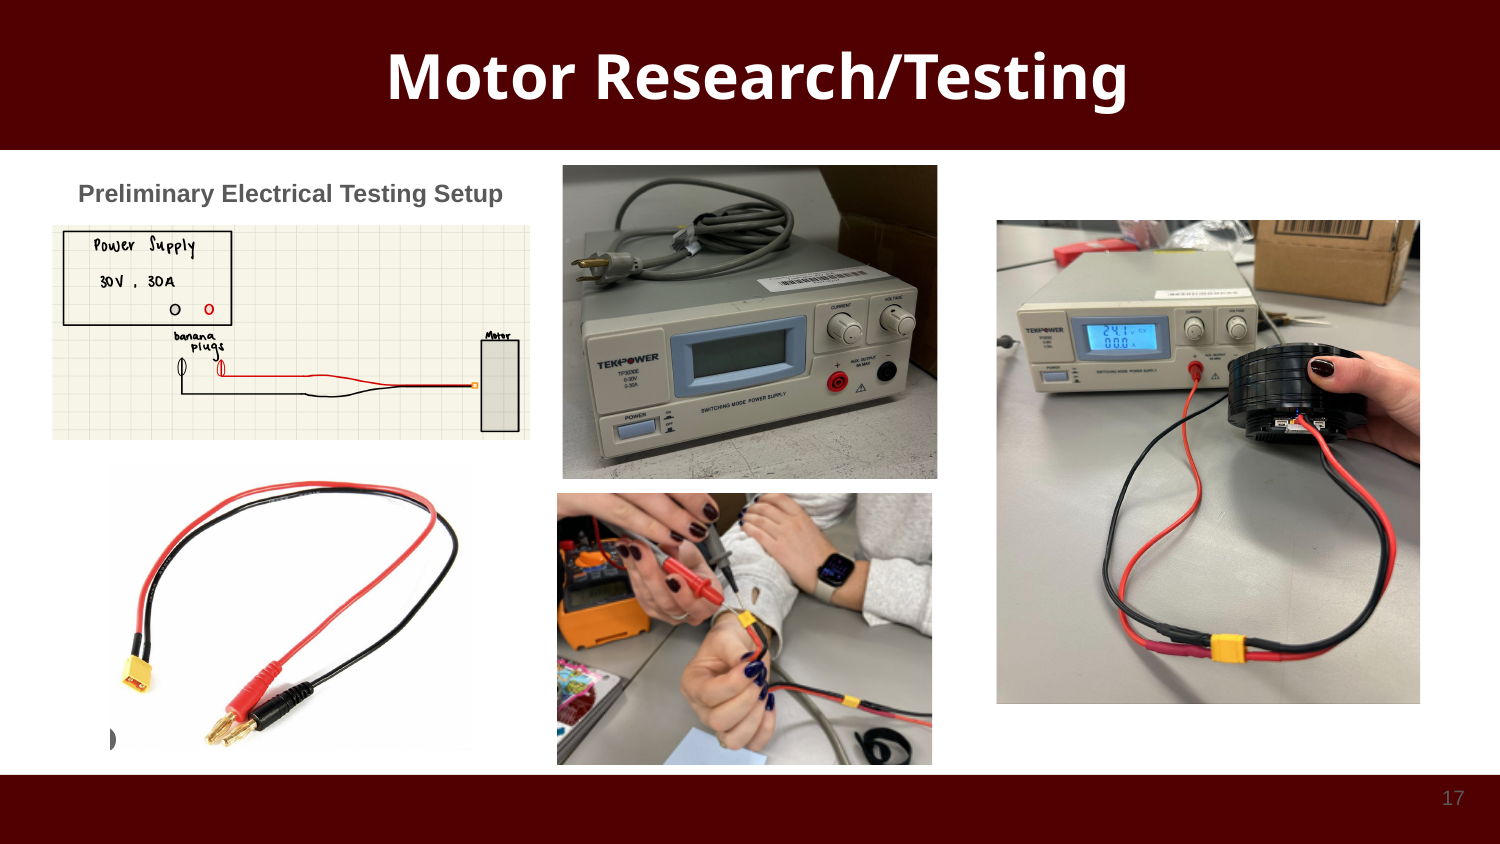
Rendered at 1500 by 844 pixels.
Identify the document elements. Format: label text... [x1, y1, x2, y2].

title [0, 774, 1500, 844]
picture [52, 224, 531, 440]
picture [556, 493, 933, 766]
picture [996, 220, 1421, 705]
text_box Preliminary Electrical Testing Setup [59, 162, 523, 198]
slide_number ‹#› [1389, 764, 1480, 830]
picture [110, 464, 473, 750]
picture [562, 164, 938, 479]
title Motor Research/Testing [0, 0, 1500, 150]
